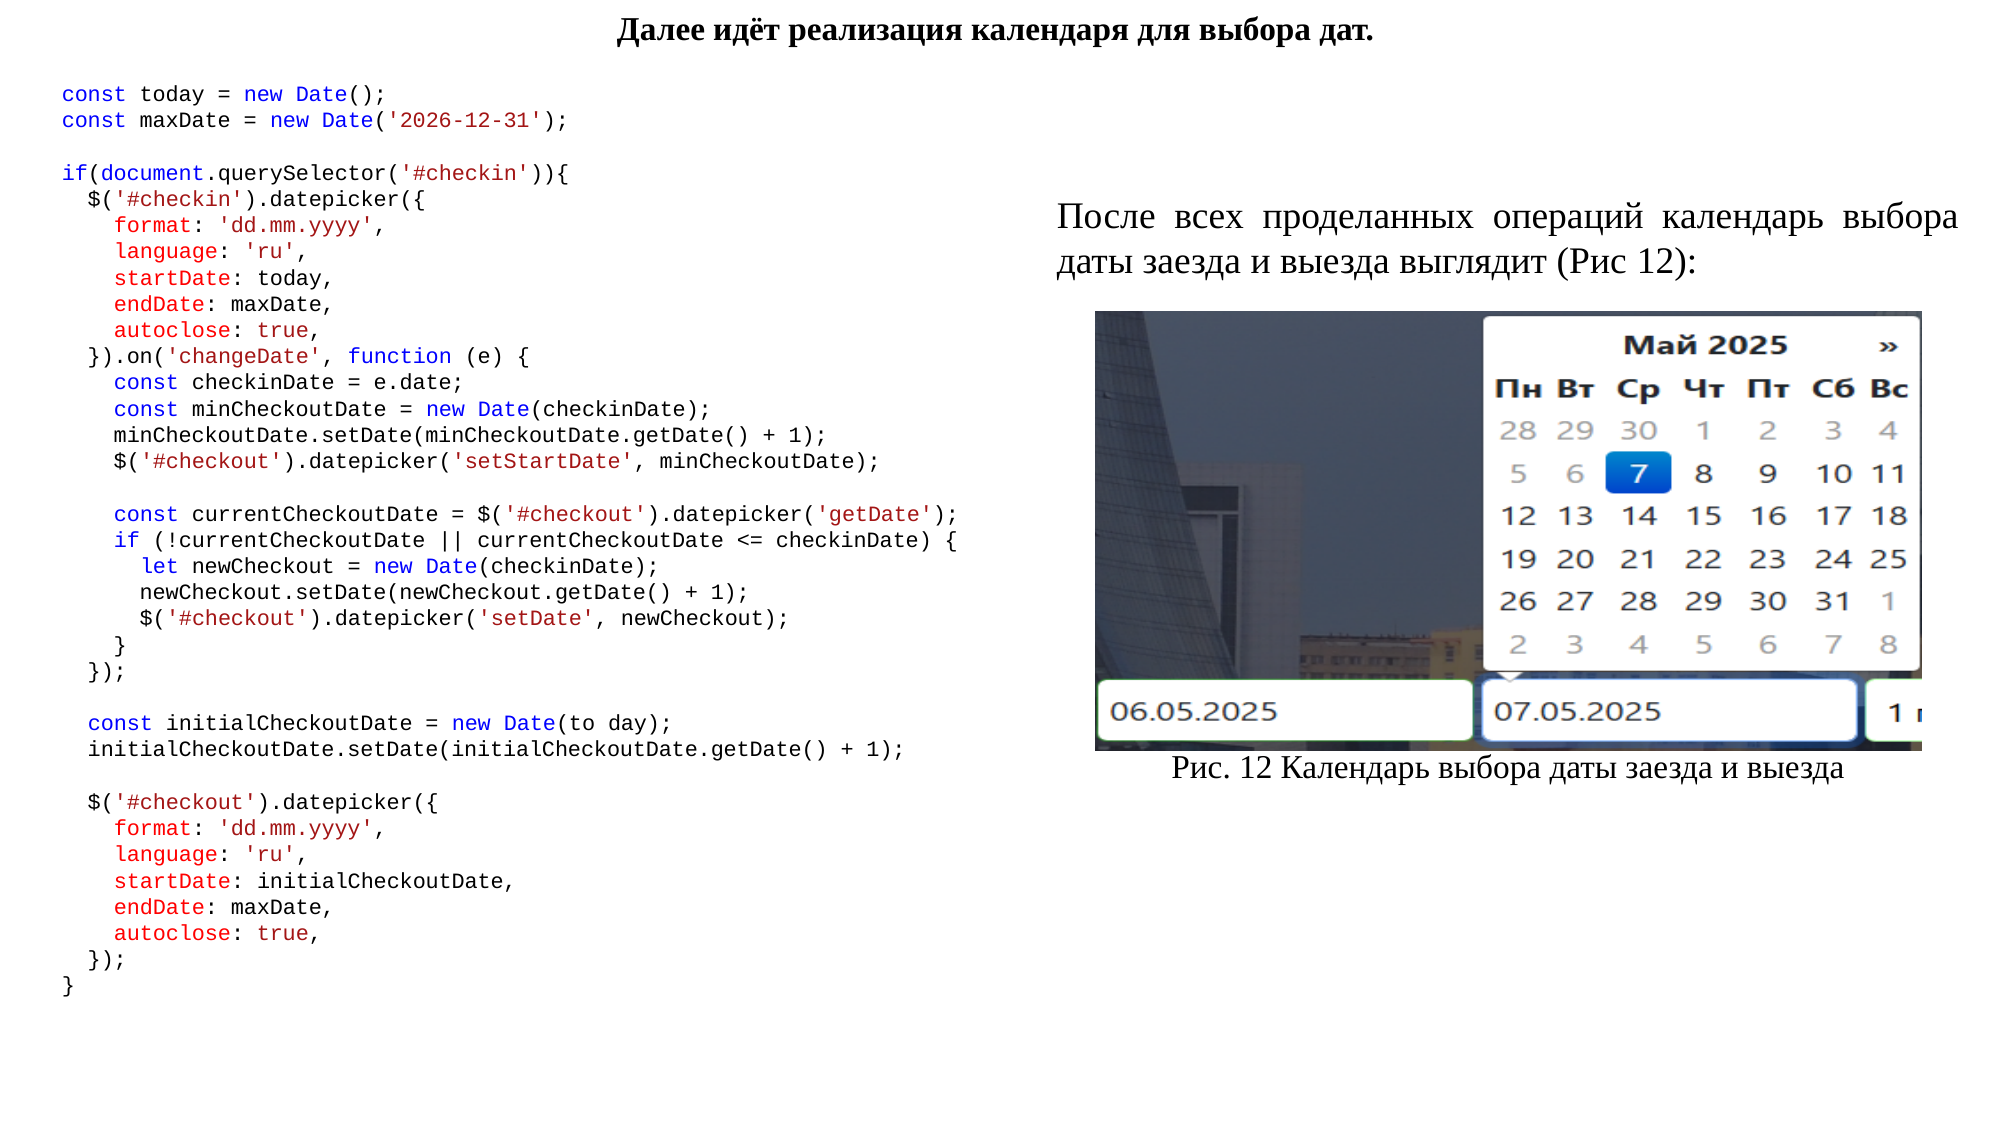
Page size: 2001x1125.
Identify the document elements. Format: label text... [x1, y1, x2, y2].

text_box const today = new Date(); const maxDate = new Date('2026-12-31'); if(document.querySelector('#checkin')){ $('#checkin').datepicker({ format: 'dd.mm.yyyy', language: 'ru', startDate: today, endDate: maxDate, autoclose: true, }).on('changeDate', function (e) { const checkinDate = e.date; const minCheckoutDate = new Date(checkinDate); minCheckoutDate.setDate(minCheckoutDate.getDate() + 1); $('#checkout').datepicker('setStartDate', minCheckoutDate); const currentCheckoutDate = $('#checkout').datepicker('getDate'); if (!currentCheckoutDate || currentCheckoutDate <= checkinDate) { let newCheckout = new Date(checkinDate); newCheckout.setDate(newCheckout.getDate() + 1); $('#checkout').datepicker('setDate', newCheckout); } }); const initialCheckoutDate = new Date(to day); initialCheckoutDate.setDate(initialCheckoutDate.getDate() + 1); $('#checkout').datepicker({ format: 'dd.mm.yyyy', language: 'ru', startDate: initialCheckoutDate, endDate: maxDate, autoclose: true, }); } [47, 72, 1030, 1005]
text_box Рис. 12 Календарь выбора даты заезда и выезда [1095, 751, 1922, 793]
picture [1095, 311, 1922, 751]
text_box После всех проделанных операций календарь выбора даты заезда и выезда выглядит (Рис 12): [1042, 183, 1975, 289]
text_box Далее идёт реализация календаря для выбора дат. [0, 0, 2000, 55]
